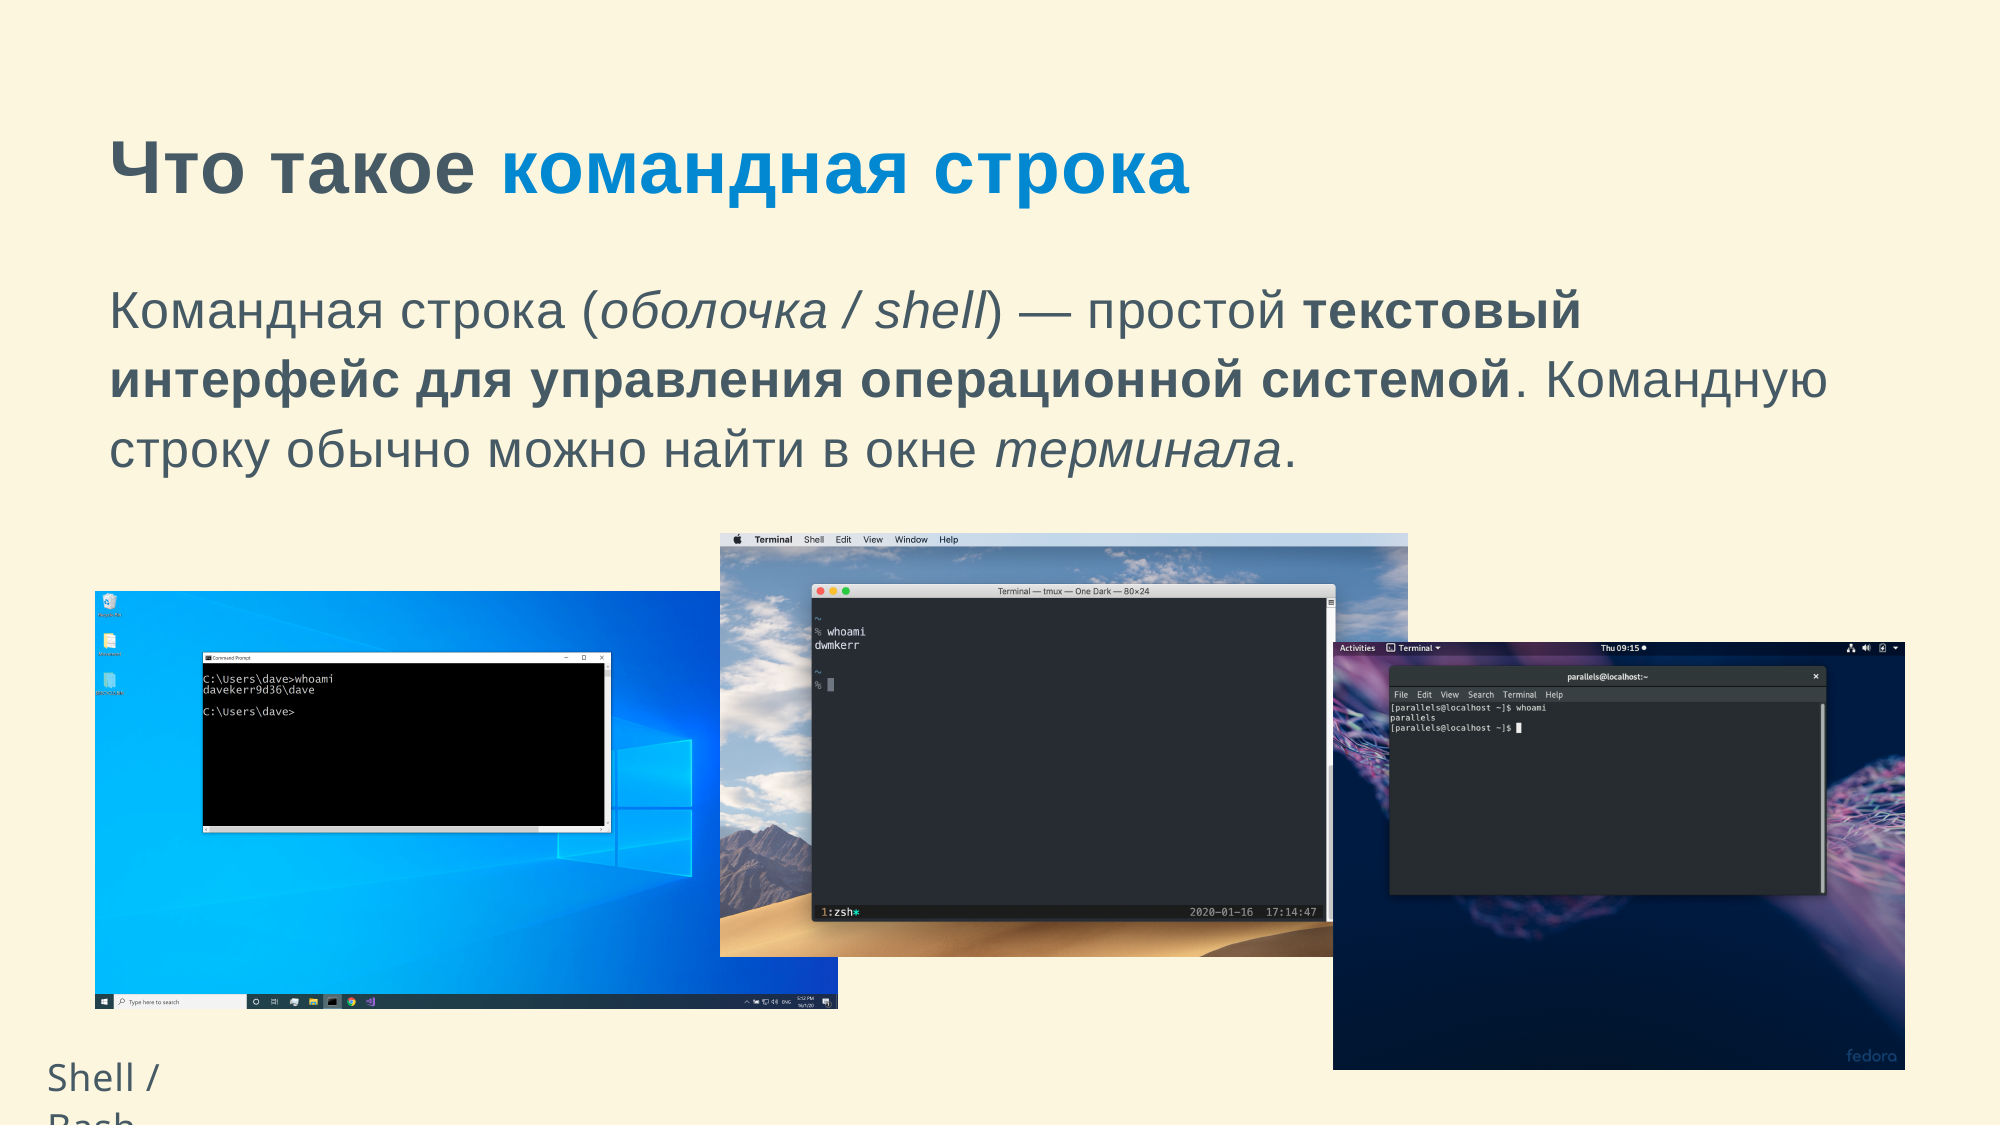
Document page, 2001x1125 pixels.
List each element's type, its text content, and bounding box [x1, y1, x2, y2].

picture [104, 634, 115, 647]
list Что такое командная строка [95, 111, 1905, 218]
picture [103, 594, 116, 609]
picture [94, 533, 1905, 1070]
list Shell / Bash [32, 1040, 264, 1100]
picture [104, 673, 115, 687]
list Командная строка (оболочка / shell) — простой текстовый интерфейс для управления операционной системой. Командную строку обычно можно найти в окне терминала. [95, 261, 1905, 563]
